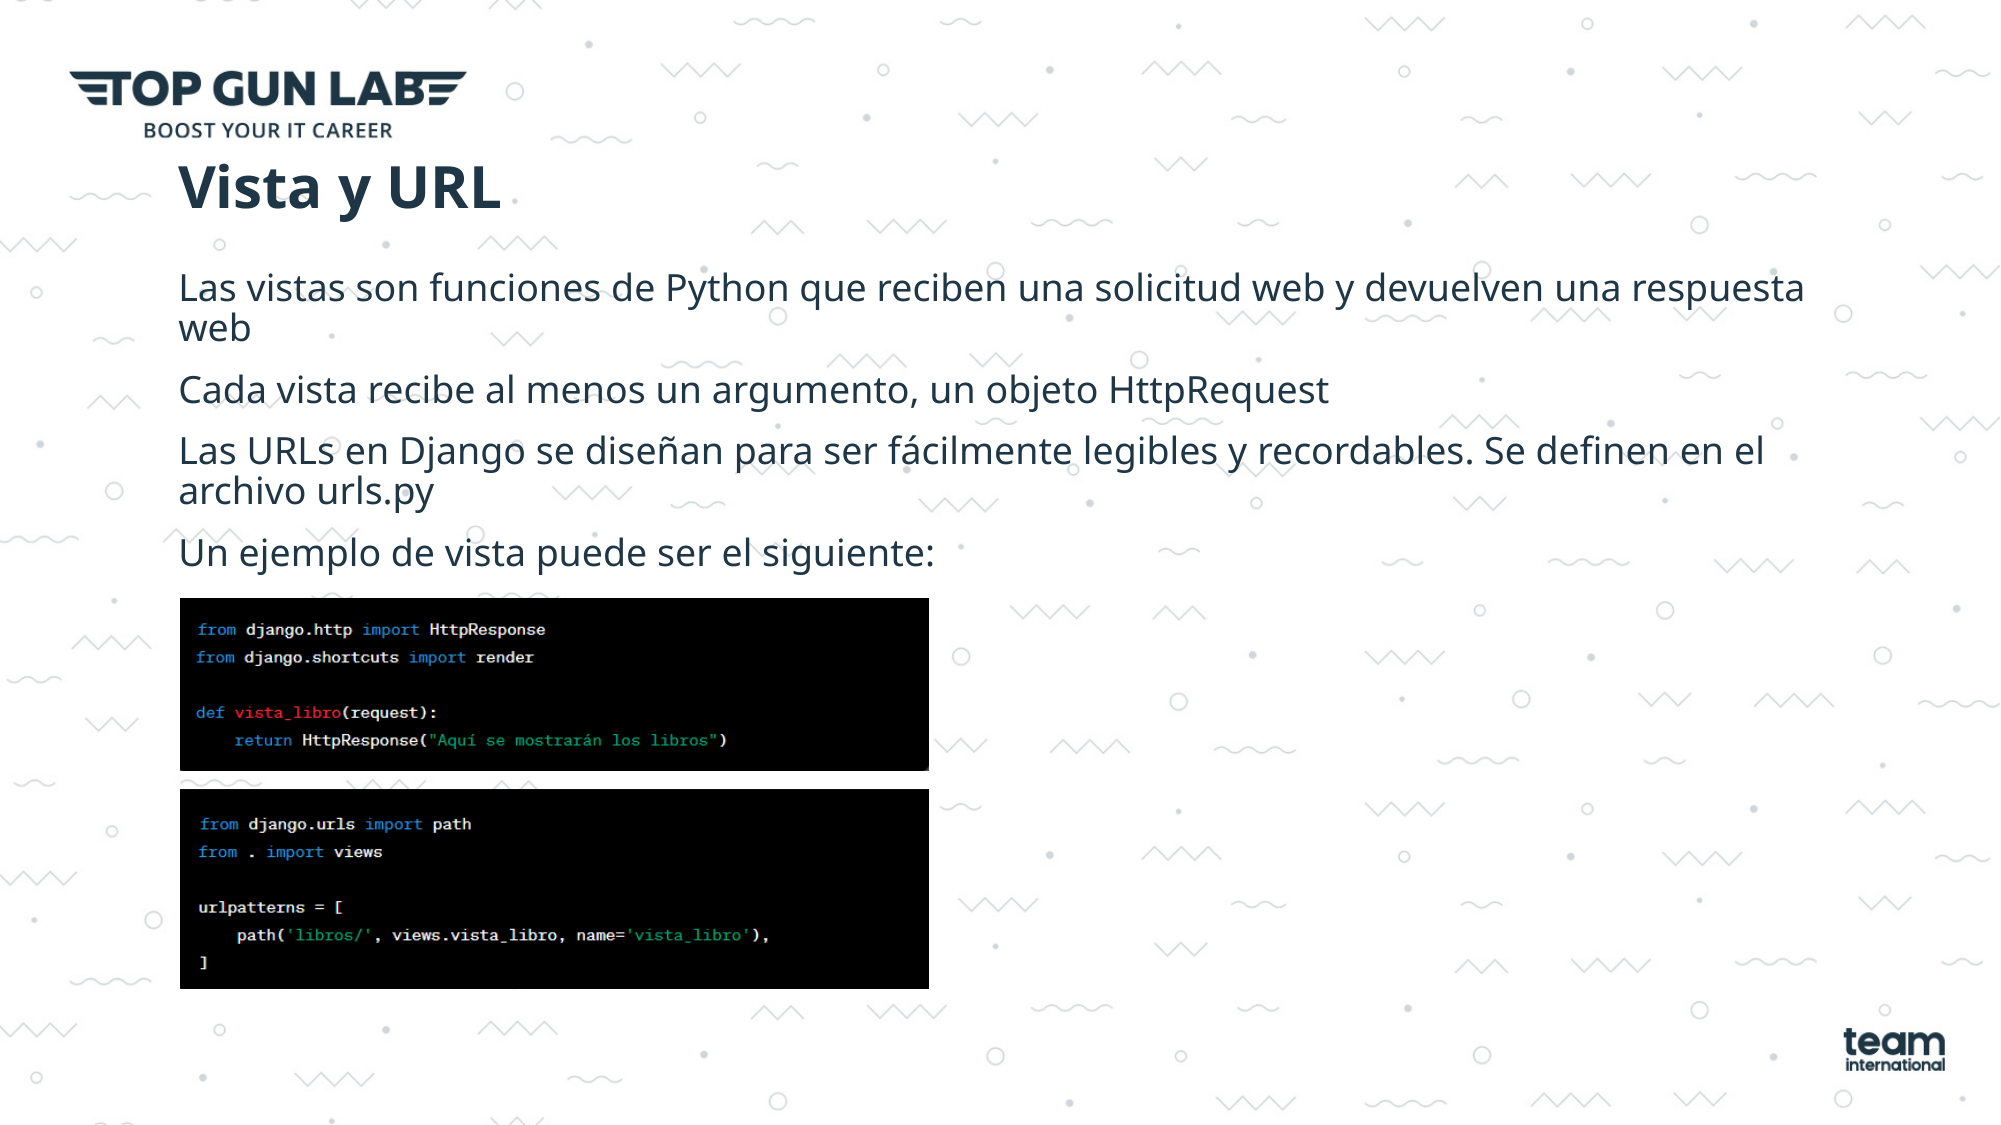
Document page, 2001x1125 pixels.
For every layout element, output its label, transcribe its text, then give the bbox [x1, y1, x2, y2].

picture [0, 0, 2001, 1125]
list Las vistas son funciones de Python que reciben una solicitud web y devuelven una respuesta web Cada vista recibe al menos un argumento, un objeto HttpRequest Las URLs en Django se diseñan para ser fácilmente legibles y recordables. Se definen en el archivo urls.py Un ejemplo de vista puede ser el siguiente: [163, 261, 1848, 989]
title Vista y URL [163, 146, 1848, 232]
